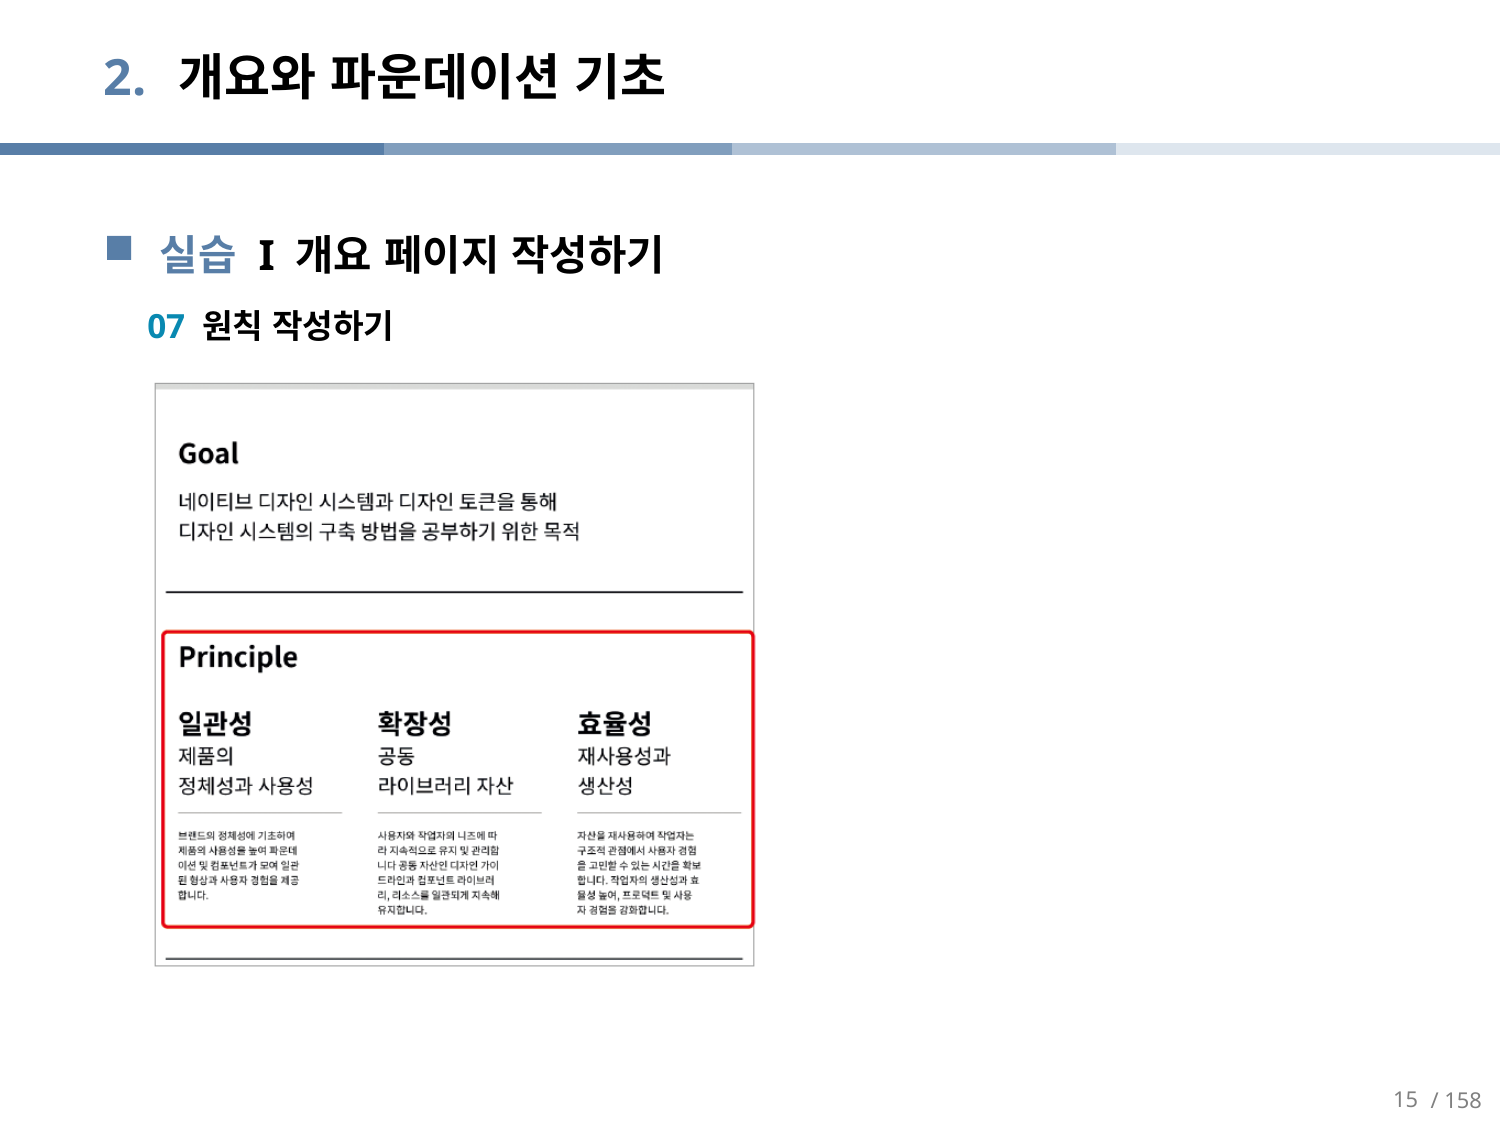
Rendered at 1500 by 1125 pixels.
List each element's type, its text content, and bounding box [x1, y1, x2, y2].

list 실습 I 개요 페이지 작성하기 07 원칙 작성하기 [88, 196, 1436, 1083]
title 개요와 파운데이션 기초 [88, 30, 1211, 121]
picture [147, 373, 761, 972]
